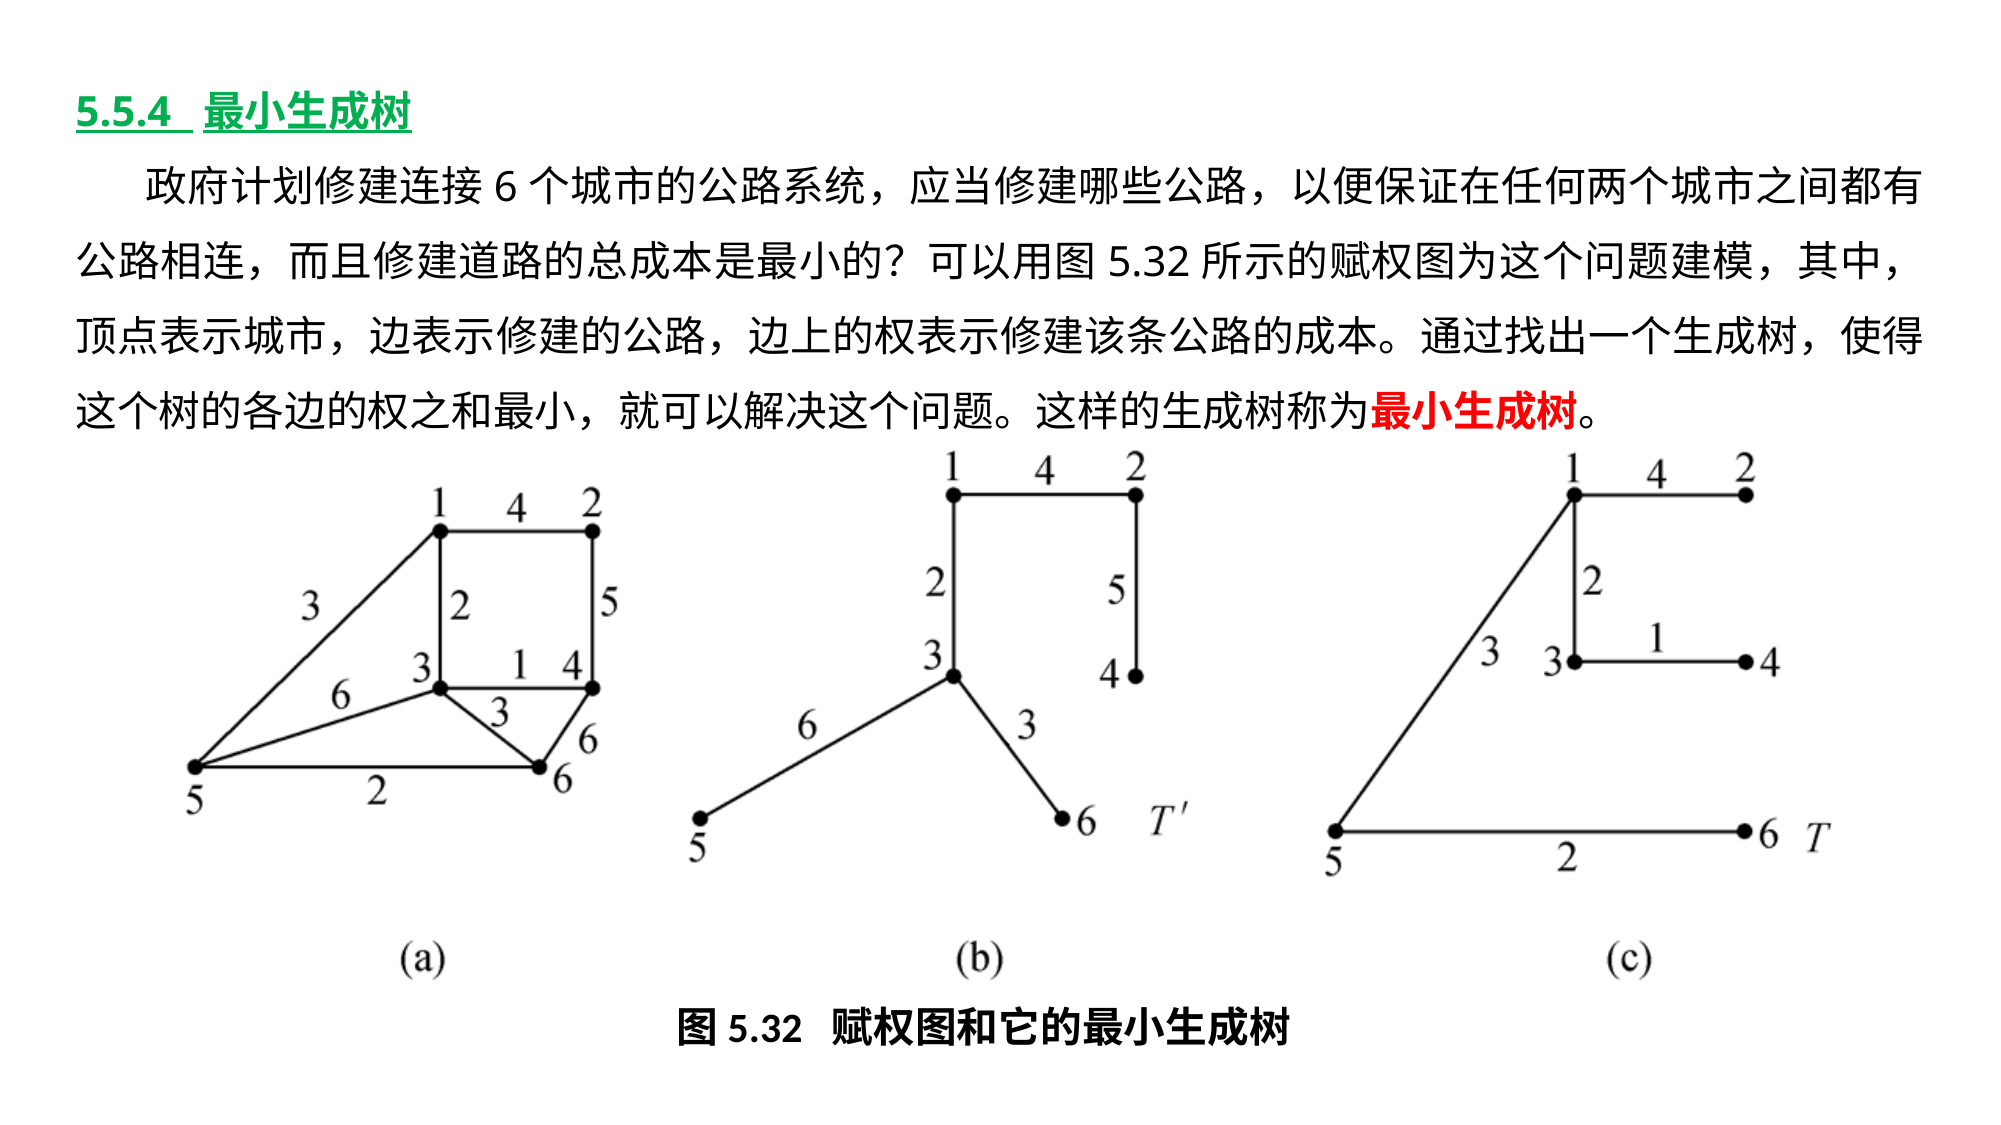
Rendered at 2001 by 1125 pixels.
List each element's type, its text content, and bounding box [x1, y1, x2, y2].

text_box 图5.32 赋权图和它的最小生成树 [661, 999, 1306, 1058]
picture [184, 443, 1837, 988]
list 5.5.4 最小生成树 政府计划修建连接6个城市的公路系统，应当修建哪些公路，以便保证在任何两个城市之间都有公路相连，而且修建道路的总成本是最小的？可以用图5.32所示的赋权图为这个问题建模，其中，顶点表示城市，边表示修建的公路，边上的权表示修建该条公路的成本。通过找出一个生成树，使得这个树的各边的权之和最小，就可以解决这个问题。这样的生成树称为最小生成树。 [60, 52, 1940, 468]
